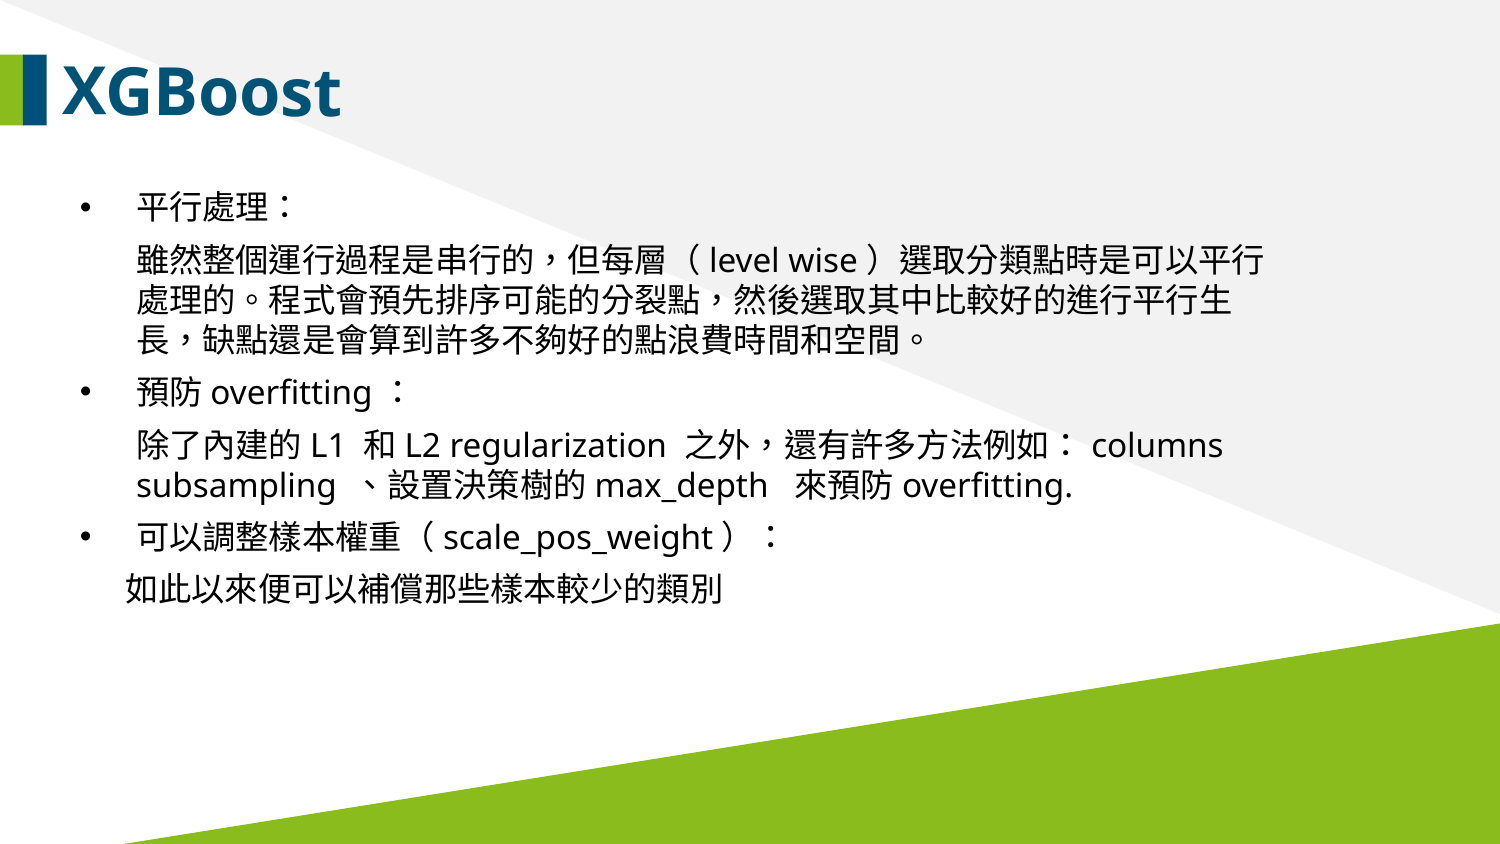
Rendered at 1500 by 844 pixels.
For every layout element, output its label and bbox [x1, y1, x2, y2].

text_box [0, 0, 1500, 844]
